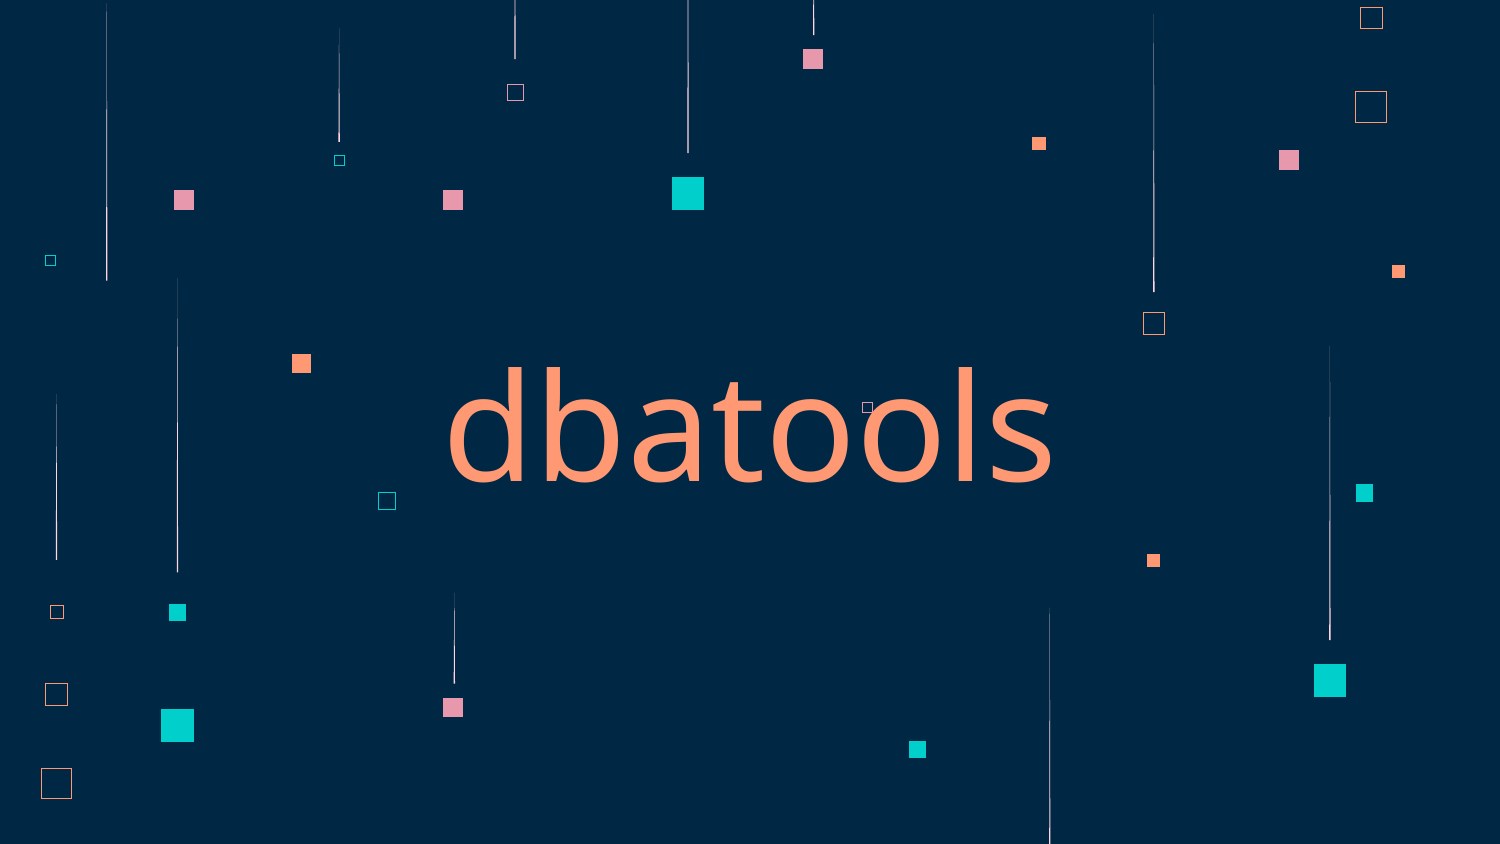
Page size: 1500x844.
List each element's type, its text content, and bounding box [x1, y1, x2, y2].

title dbatools [334, 245, 1166, 599]
